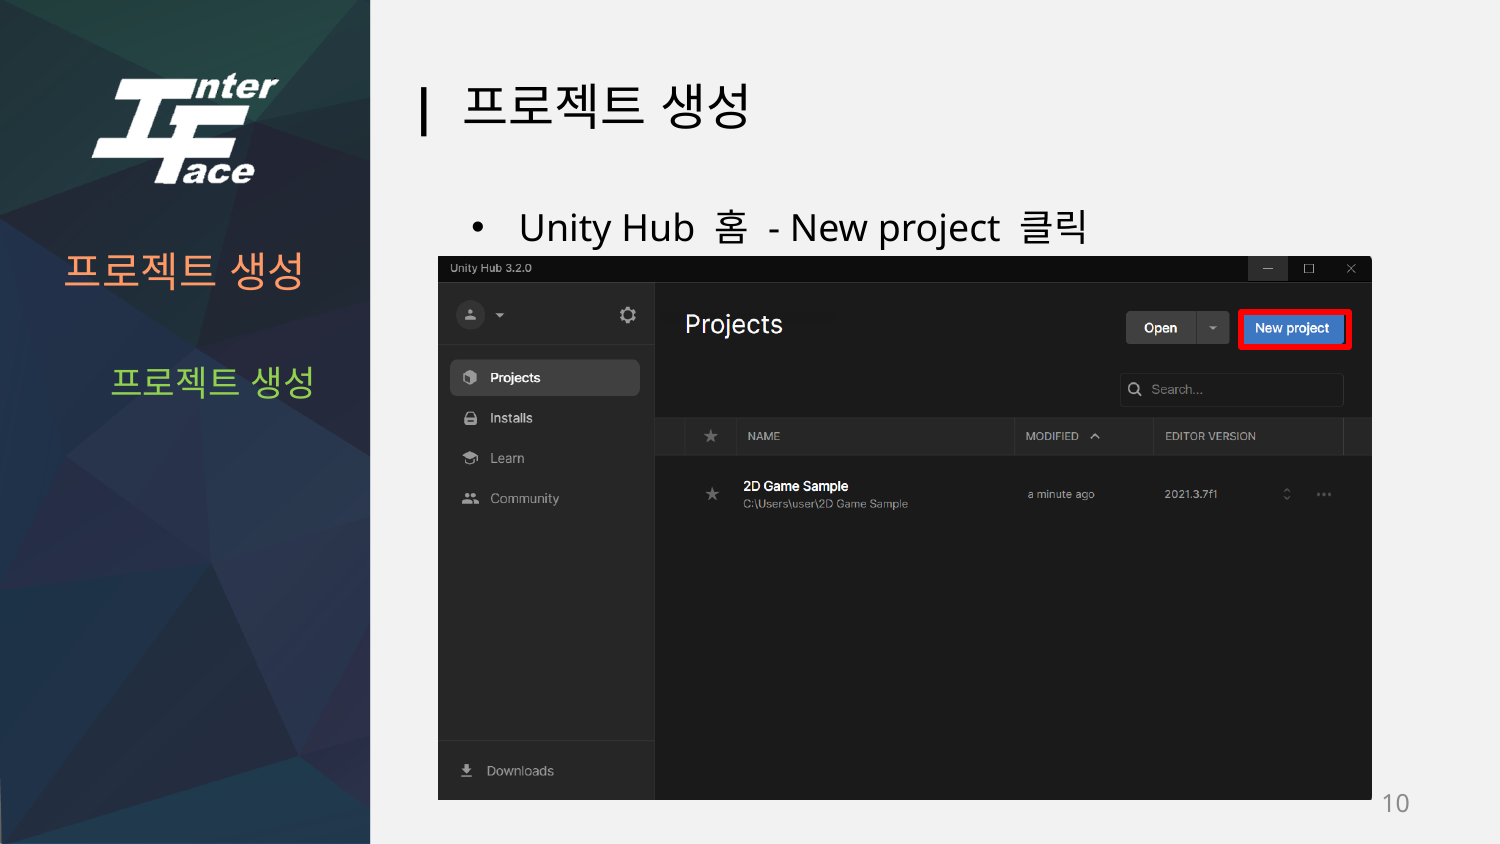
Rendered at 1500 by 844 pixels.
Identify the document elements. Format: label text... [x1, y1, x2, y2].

slide_number 10 [1074, 782, 1425, 827]
picture [438, 256, 1372, 801]
picture [0, 0, 371, 844]
text_box Unity Hub 홈 - New project 클릭 [456, 173, 1104, 254]
text_box | 프로젝트 생성 [395, 68, 939, 143]
